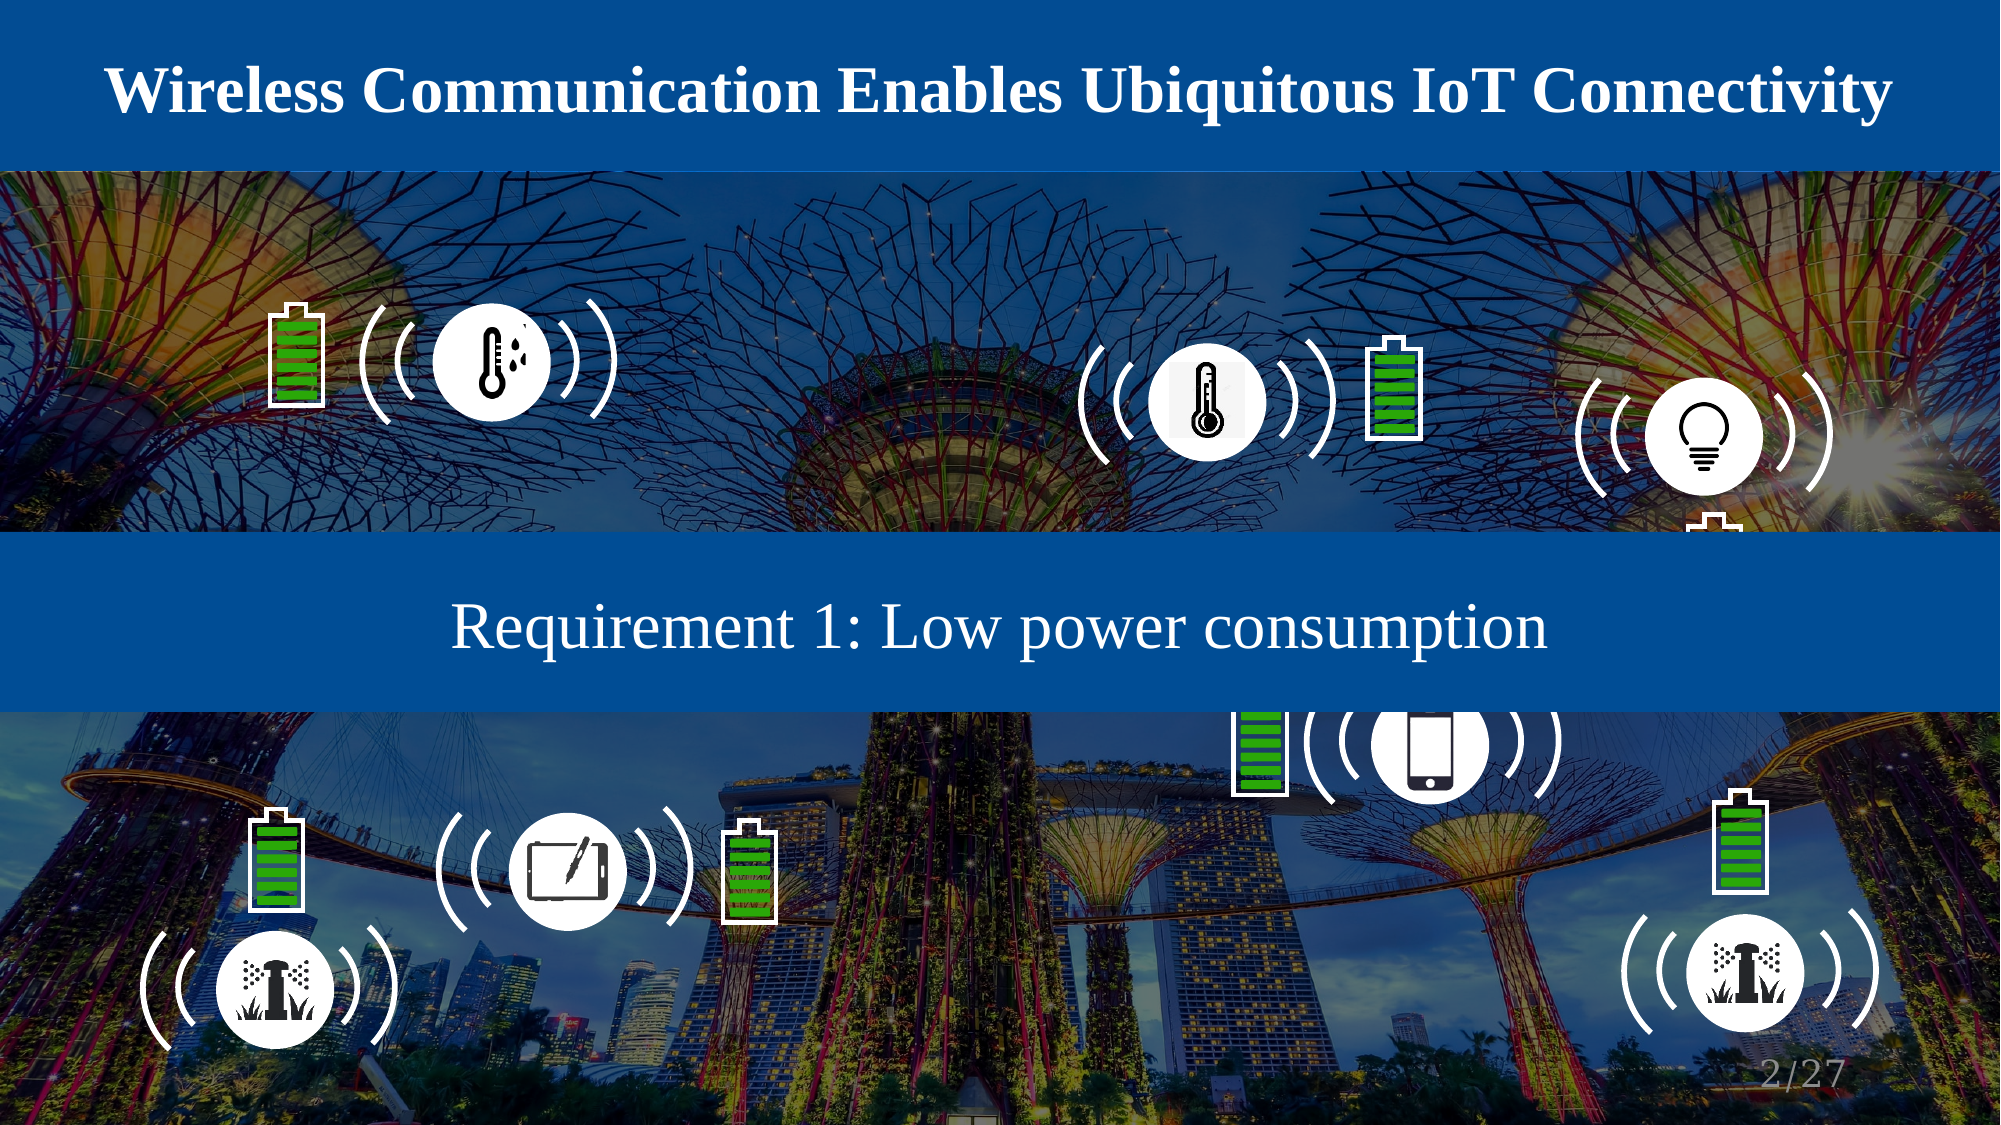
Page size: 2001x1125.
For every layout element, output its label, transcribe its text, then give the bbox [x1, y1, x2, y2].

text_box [1371, 686, 1490, 805]
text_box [508, 812, 627, 931]
picture [0, 171, 2000, 1125]
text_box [1148, 343, 1267, 462]
text_box Wireless Communication Enables Ubiquitous IoT Connectivity [0, 0, 2000, 171]
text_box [780, 574, 899, 693]
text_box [1686, 914, 1805, 1033]
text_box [372, 562, 491, 681]
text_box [1644, 377, 1764, 496]
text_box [432, 303, 551, 422]
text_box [216, 930, 335, 1049]
